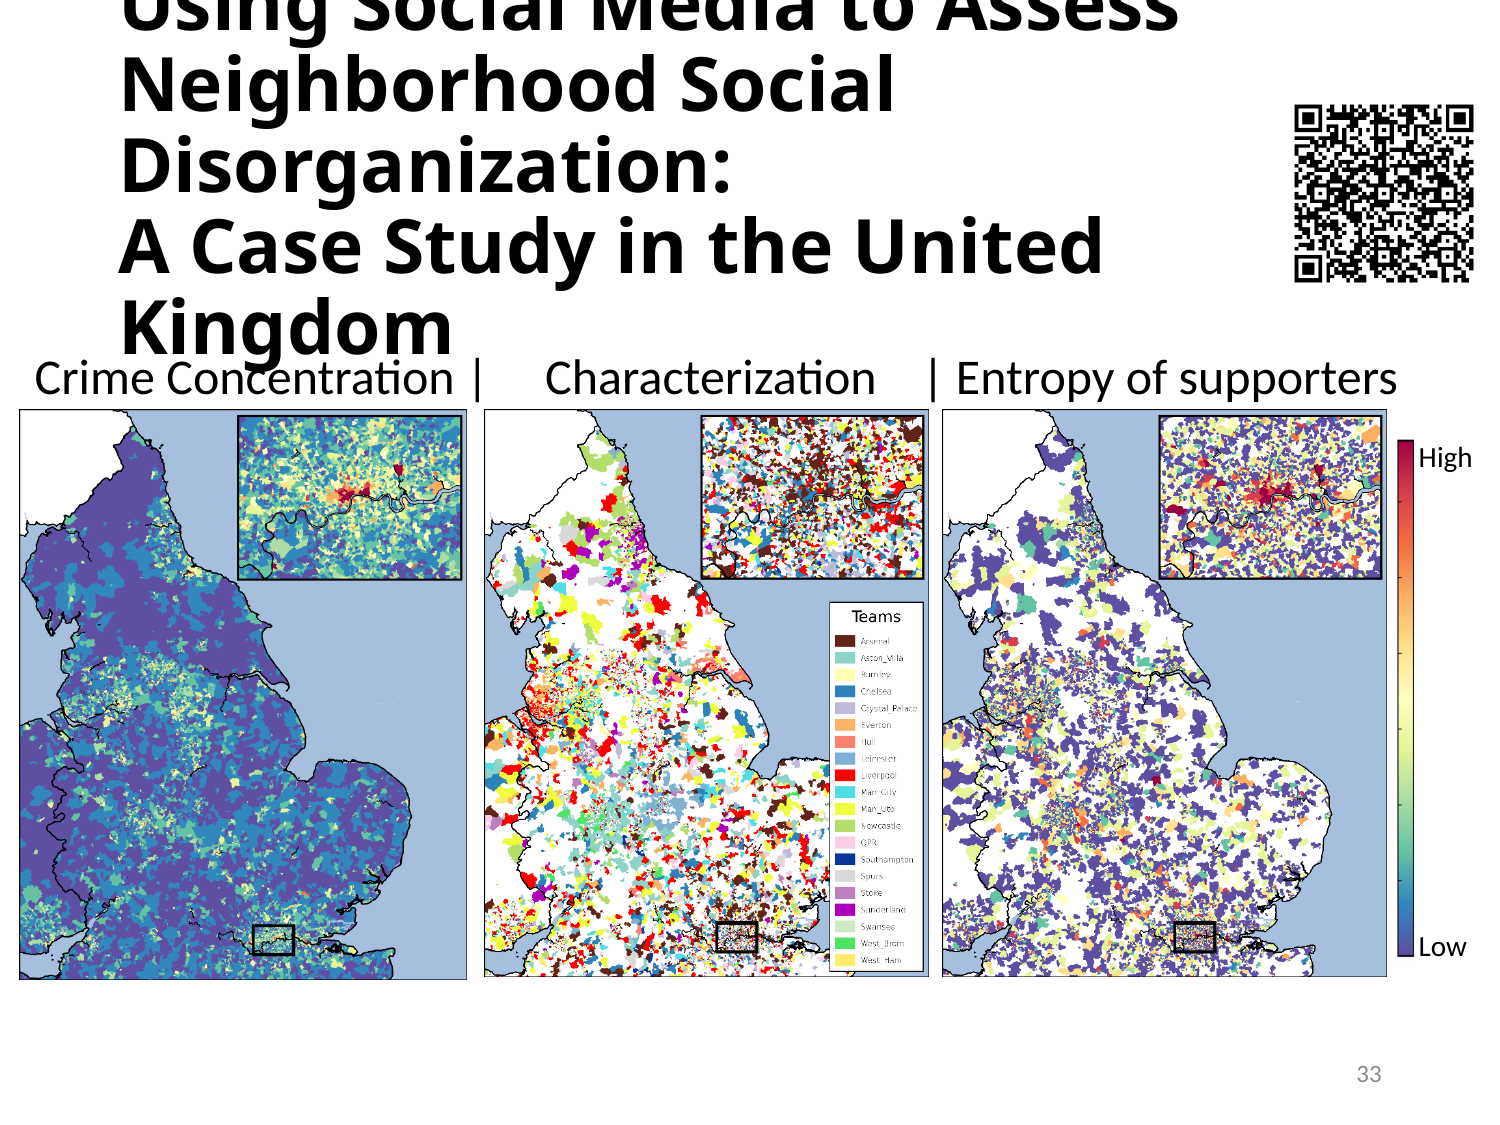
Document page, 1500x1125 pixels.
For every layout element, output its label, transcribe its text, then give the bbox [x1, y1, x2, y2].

picture [19, 409, 467, 980]
picture [942, 409, 1387, 977]
slide_number 33 [1059, 1042, 1397, 1103]
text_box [1395, 430, 1477, 977]
picture [1289, 99, 1477, 287]
title Using Social Media to Assess Neighborhood Social Disorganization: A Case Study in the United Kingdom [103, 59, 1397, 278]
picture [484, 409, 929, 977]
list Crime Concentration | Characterization | Entropy of supporters [19, 343, 1425, 950]
